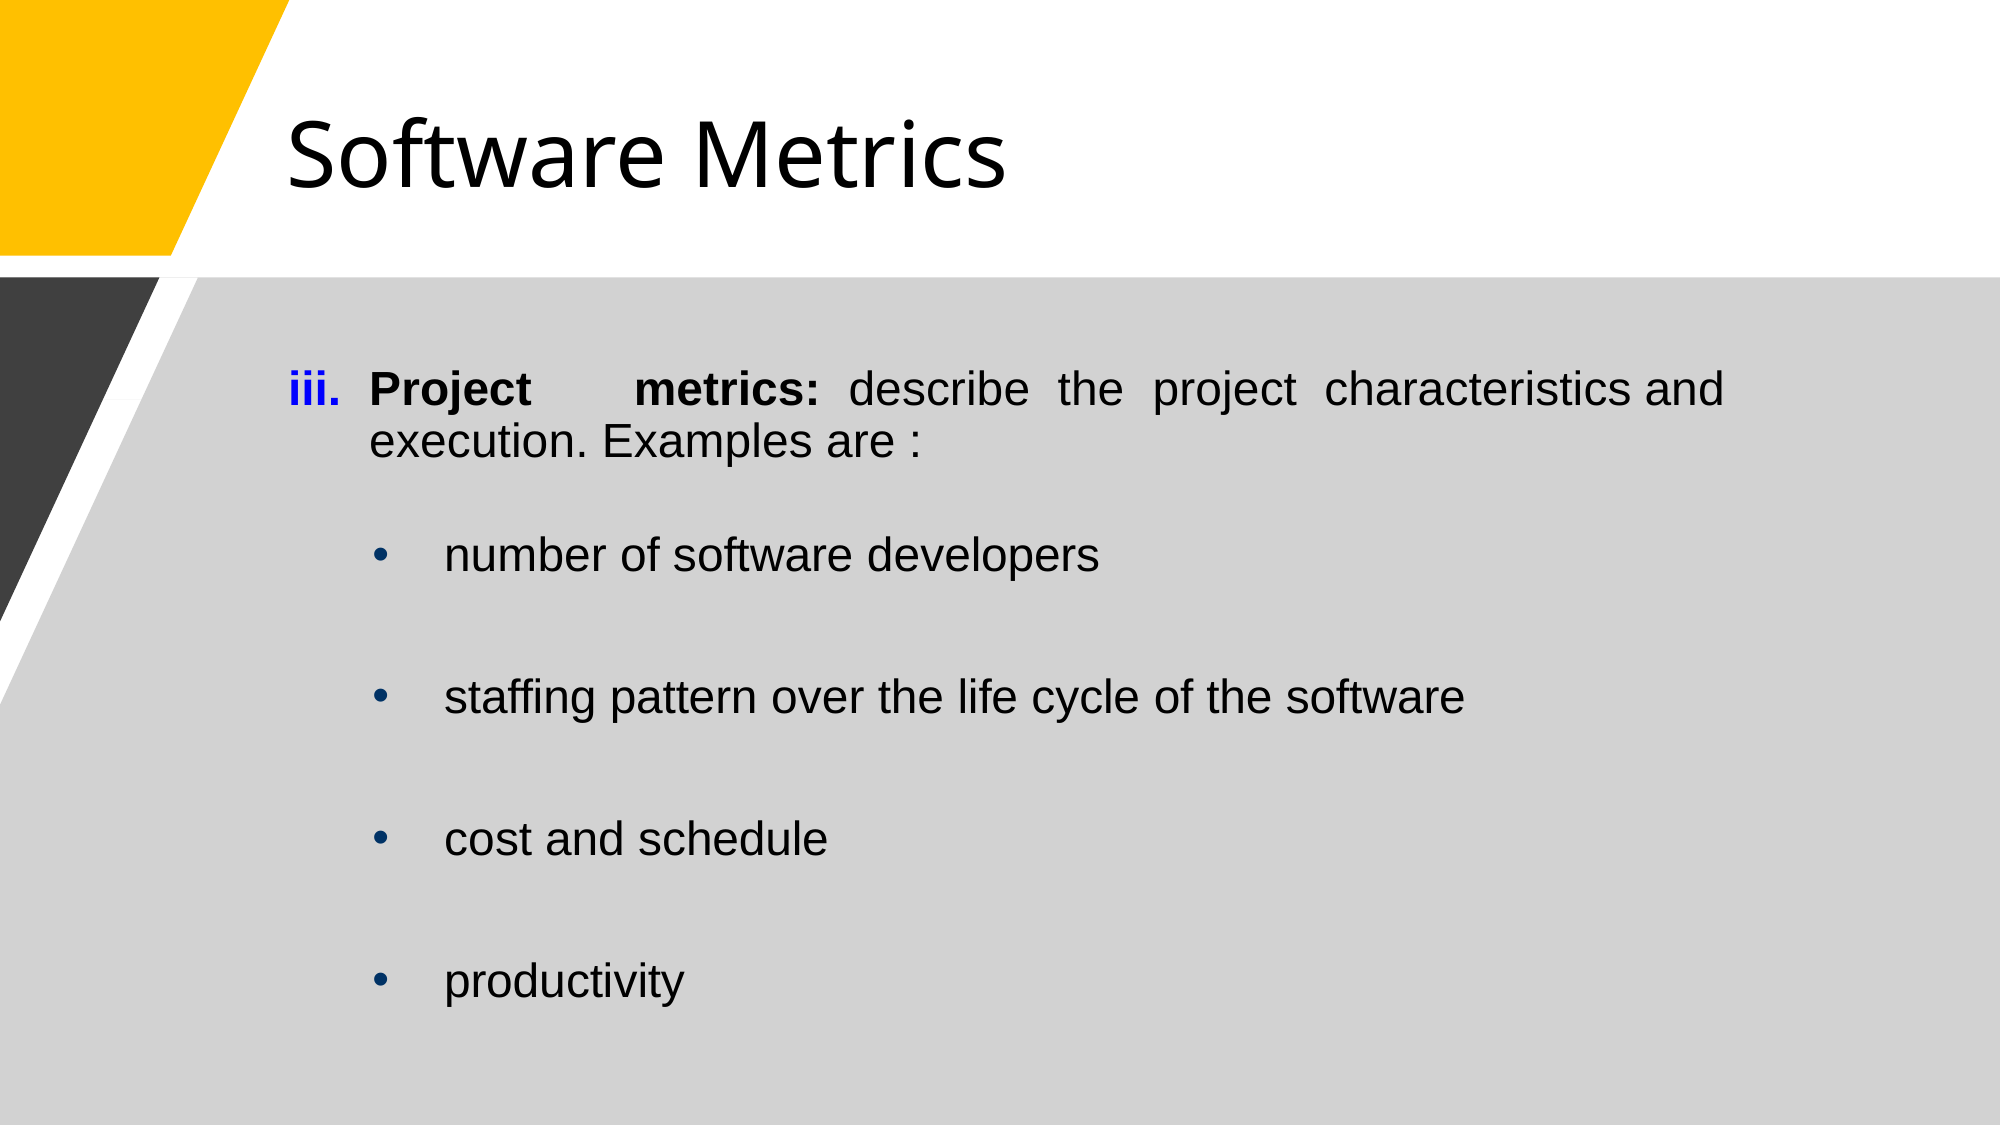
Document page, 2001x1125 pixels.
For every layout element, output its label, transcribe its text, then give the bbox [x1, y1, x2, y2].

text_box [0, 0, 291, 257]
list Project metrics: describe the project characteristics and execution. Examples are : number of software developers staffing pattern over the life cycle of the software cost and schedule productivity [271, 356, 1808, 1020]
text_box [0, 276, 2000, 1125]
text_box [0, 276, 162, 622]
title Software Metrics [271, 60, 1808, 255]
